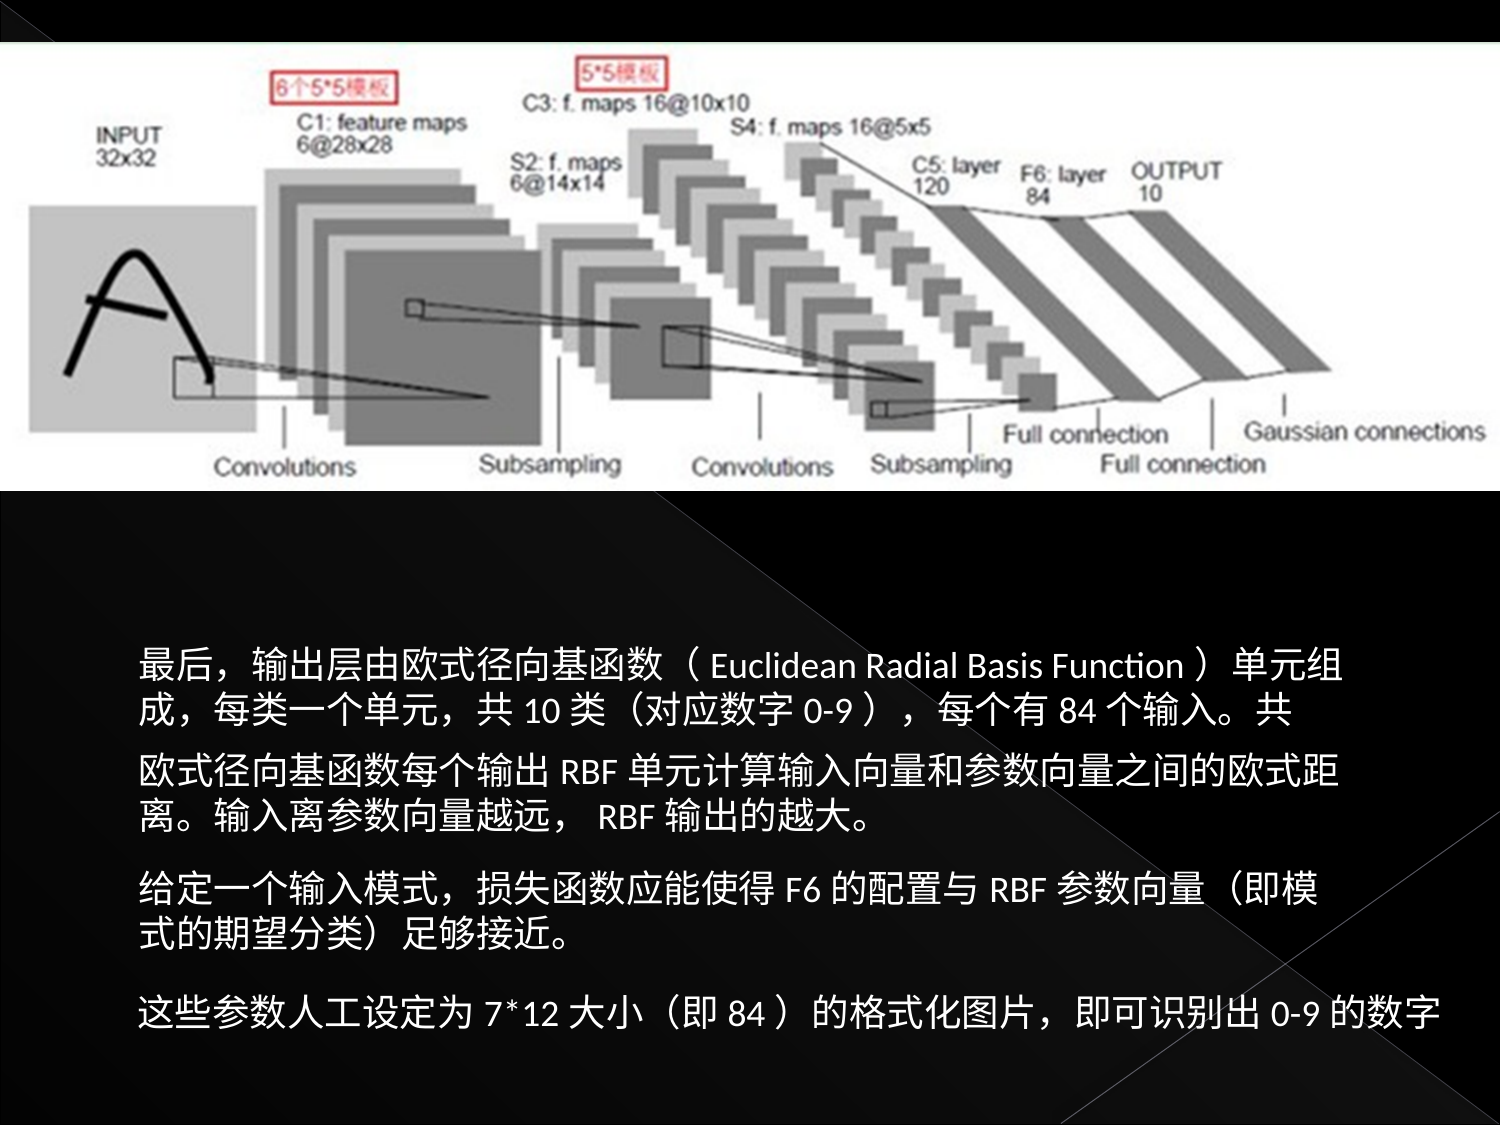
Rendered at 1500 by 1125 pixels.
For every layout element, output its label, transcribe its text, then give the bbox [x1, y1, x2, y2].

text_box 欧式径向基函数每个输出RBF单元计算输入向量和参数向量之间的欧式距离。输入离参数向量越远，RBF输出的越大。 [123, 739, 1365, 845]
text_box 这些参数人工设定为7*12大小（即84）的格式化图片，即可识别出0-9的数字 [122, 981, 1457, 1042]
picture [0, 42, 1500, 492]
text_box 给定一个输入模式，损失函数应能使得F6的配置与RBF参数向量（即模式的期望分类）足够接近。 [123, 857, 1353, 963]
text_box 最后，输出层由欧式径向基函数（Euclidean Radial Basis Function）单元组成，每类一个单元，共10类（对应数字0-9），每个有84个输入。共 [123, 633, 1365, 739]
